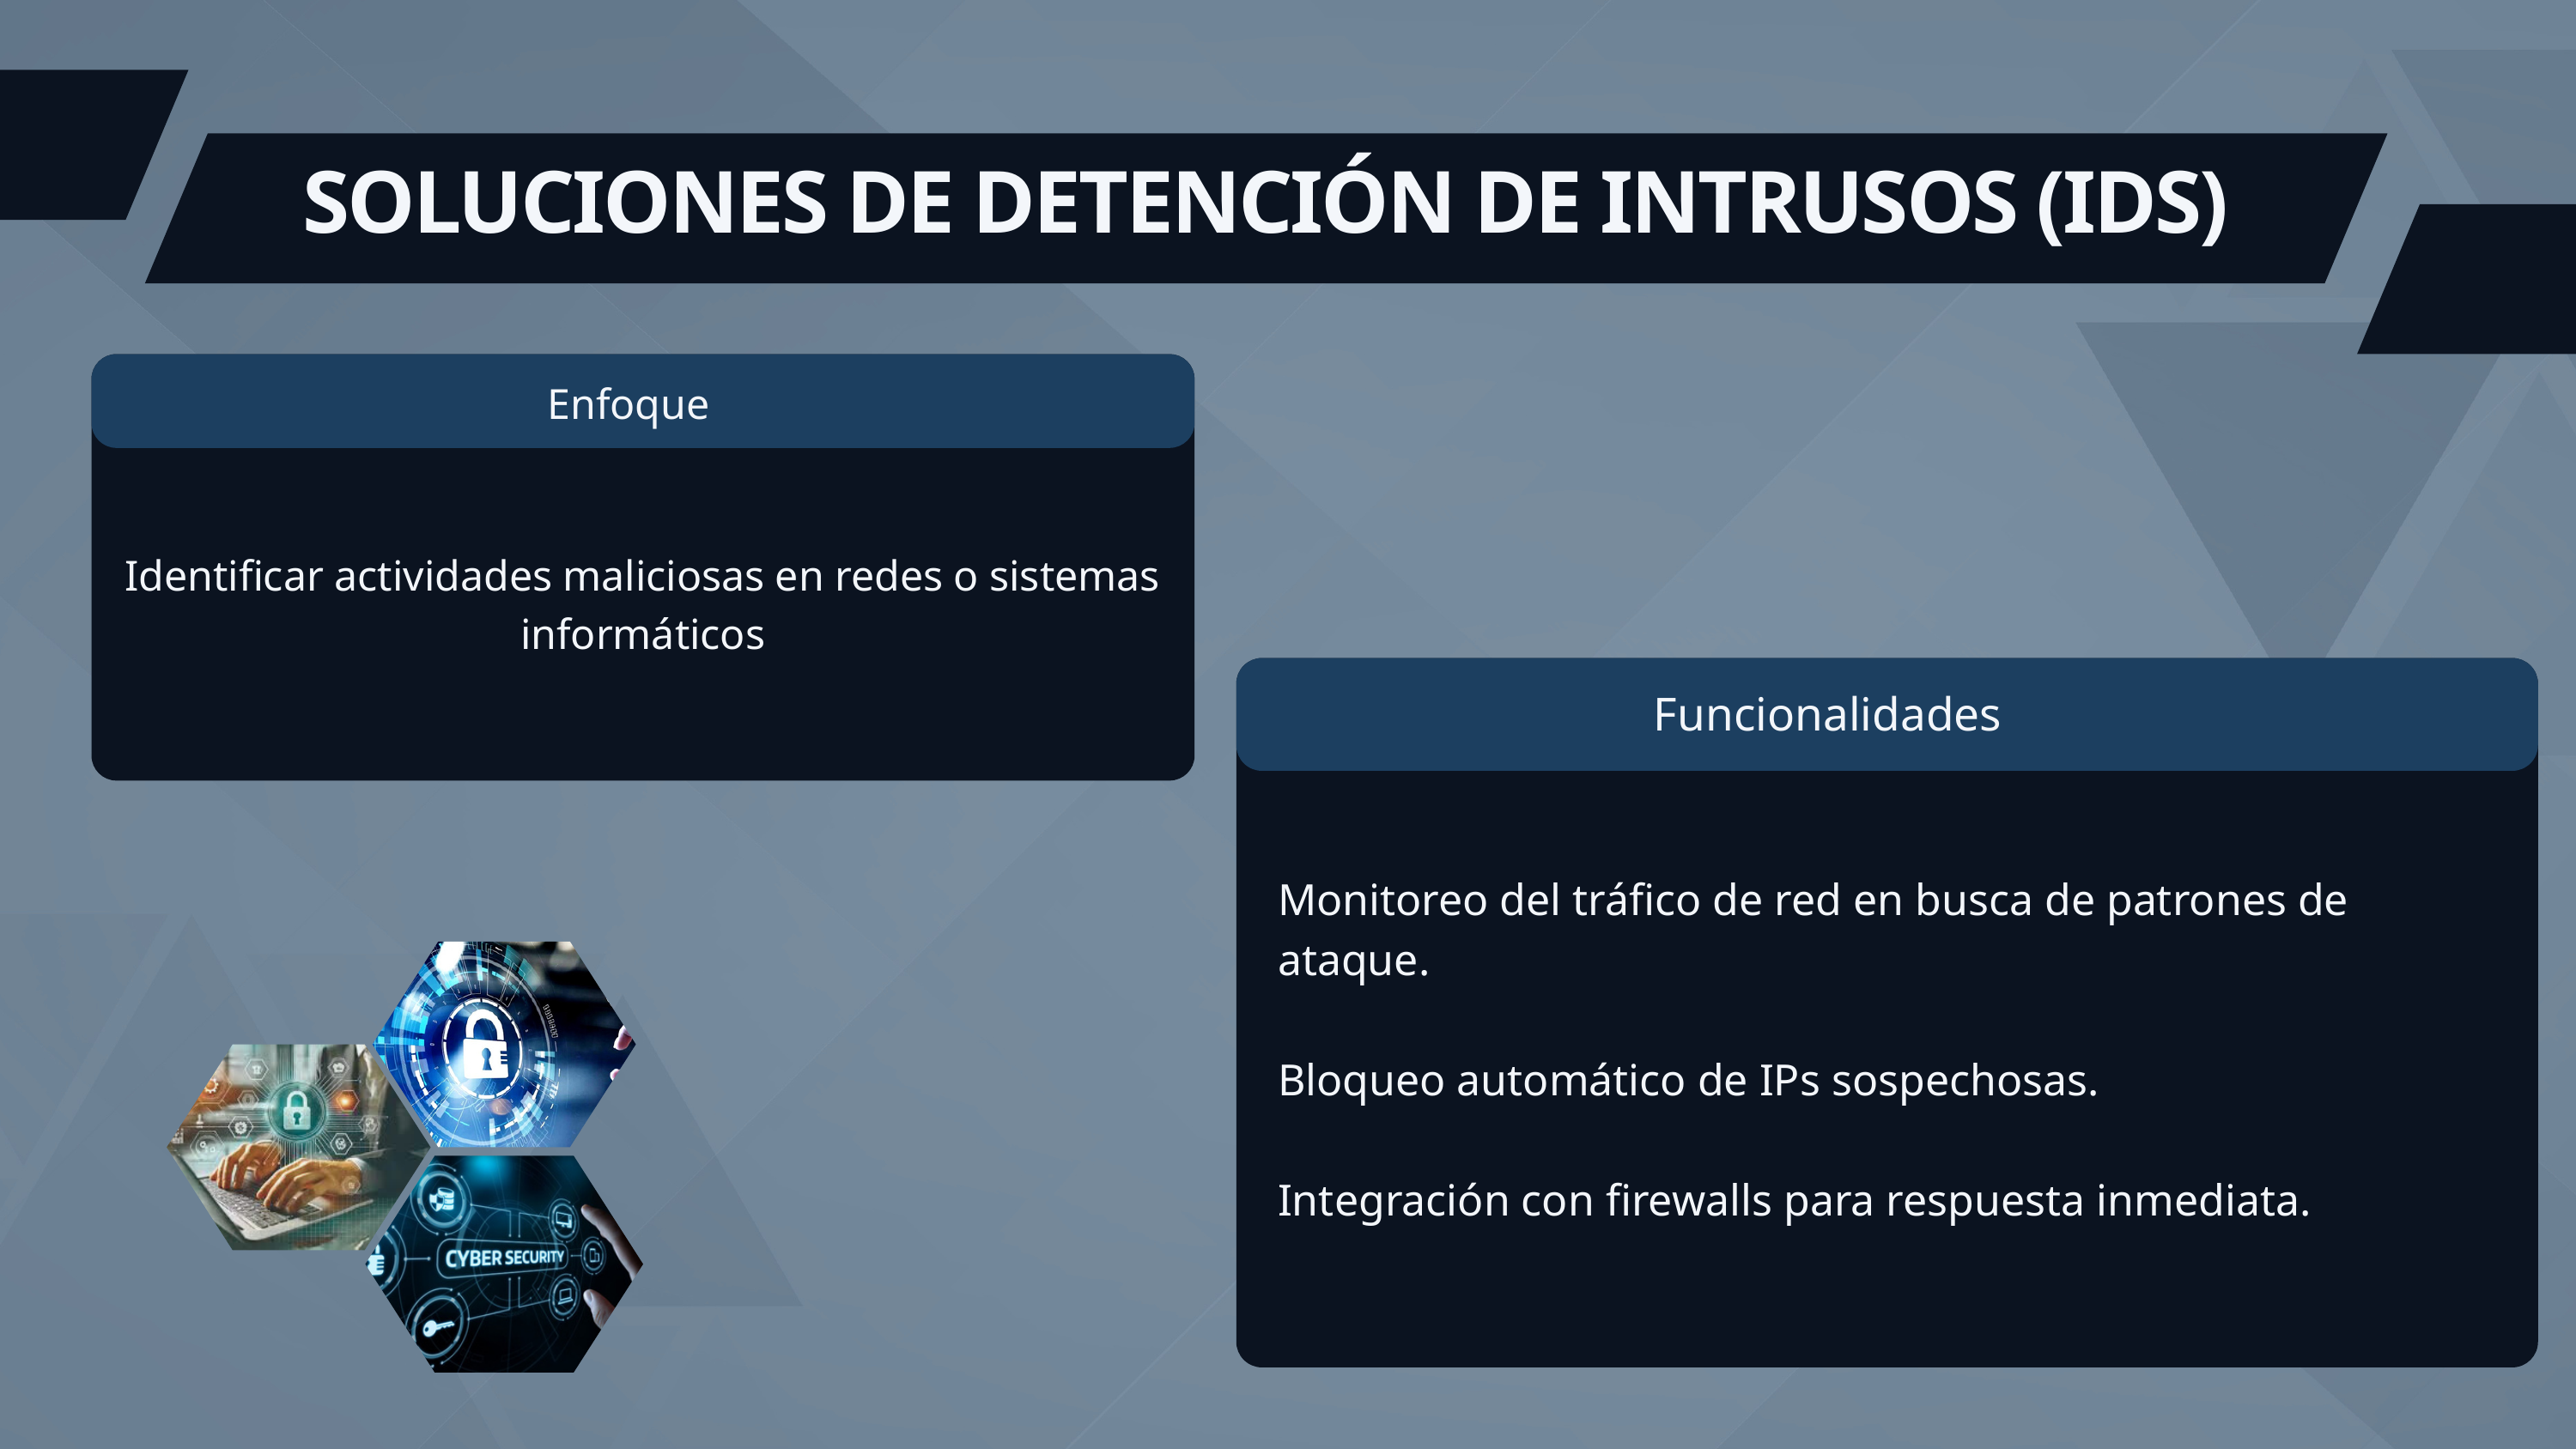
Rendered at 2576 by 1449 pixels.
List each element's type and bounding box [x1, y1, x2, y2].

text_box [0, 227, 2576, 1449]
text_box [91, 354, 1195, 781]
text_box [144, 133, 2388, 284]
text_box [2356, 203, 2576, 355]
text_box [1236, 658, 2538, 1368]
text_box [166, 941, 644, 1373]
text_box [0, 70, 189, 221]
text_box [0, 0, 2576, 203]
